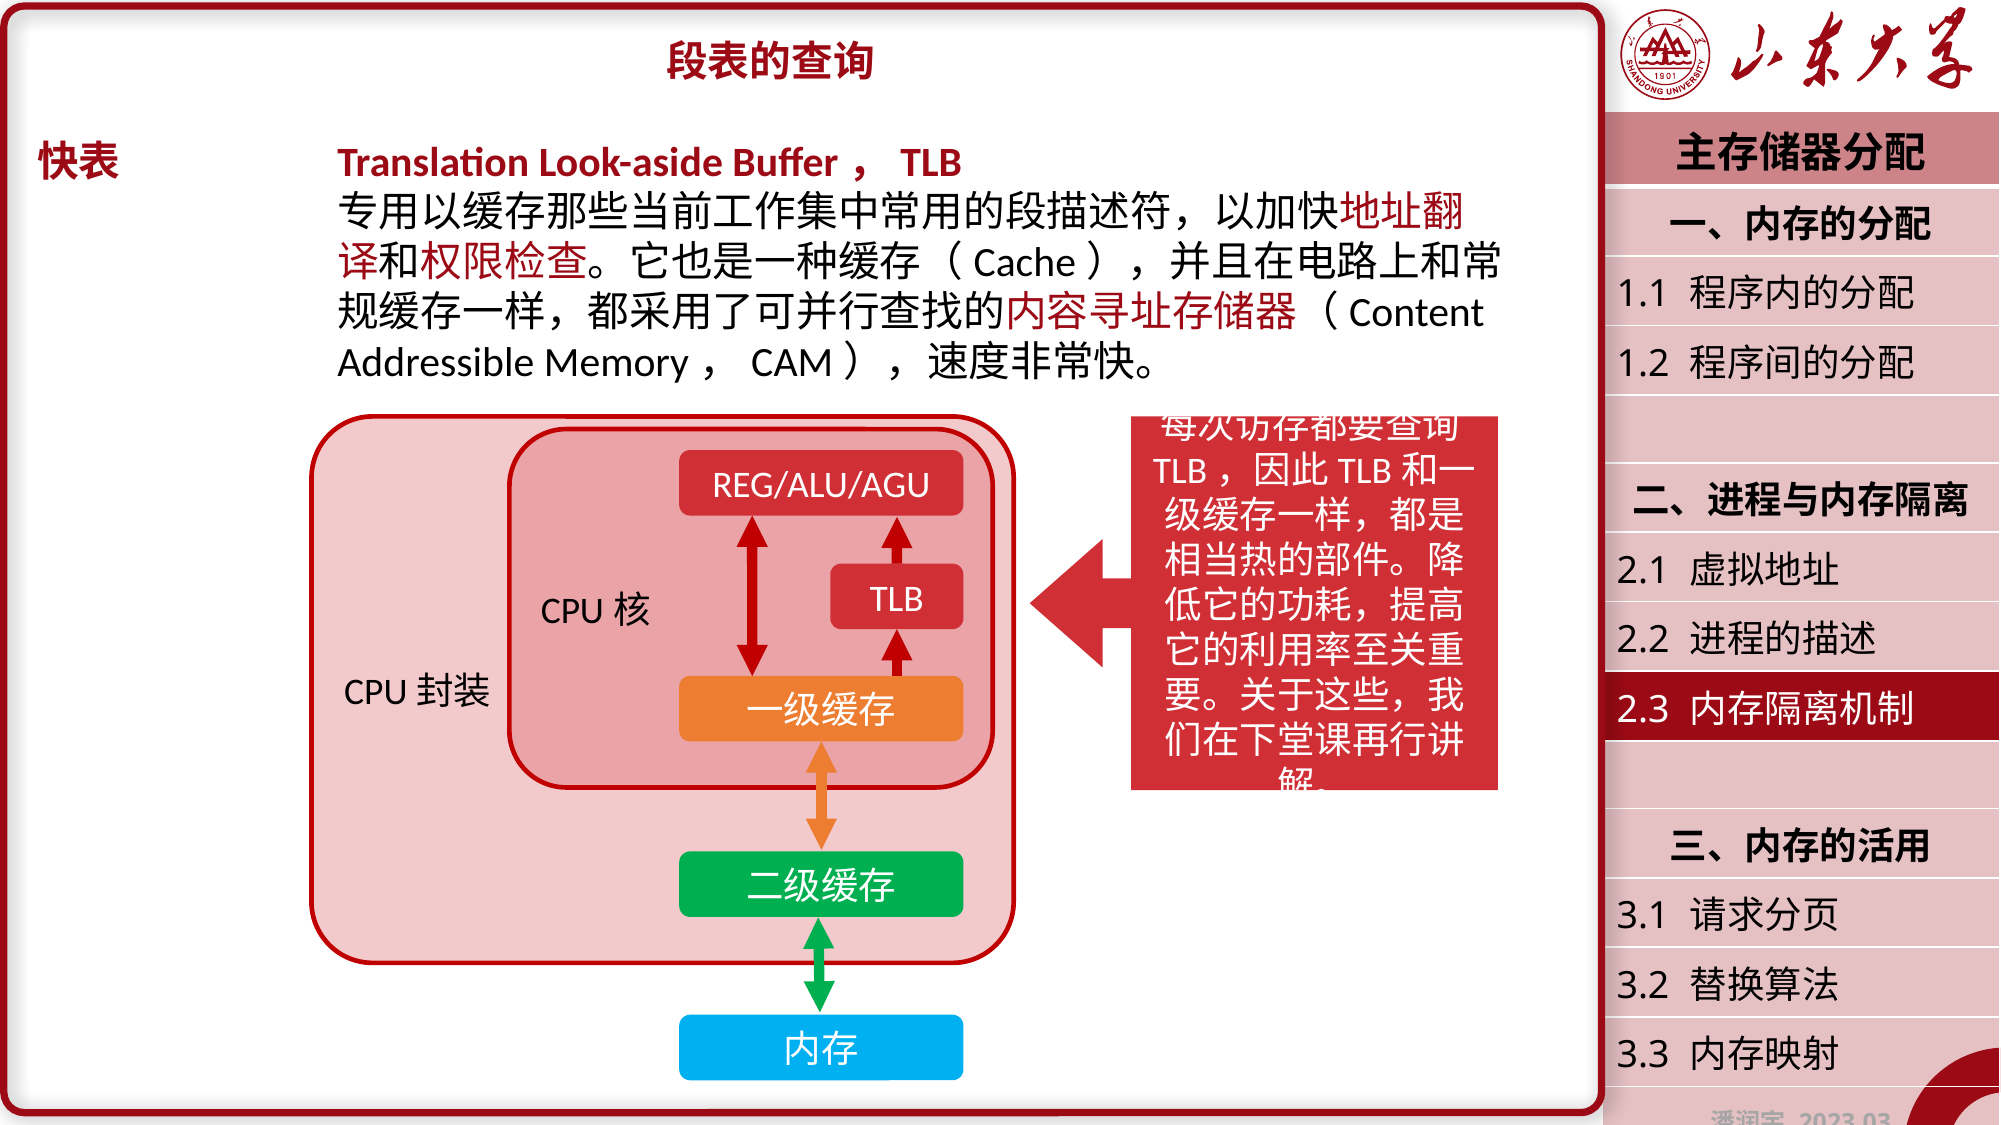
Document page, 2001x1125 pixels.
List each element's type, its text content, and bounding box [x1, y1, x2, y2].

text_box 每次访存都要查询TLB，因此TLB和一级缓存一样，都是相当热的部件。降低它的功耗，提高它的利用率至关重要。关于这些，我们在下堂课再行讲解。 [1028, 415, 1499, 792]
text_box i+1 [1609, 257, 1614, 325]
text_box REG/ALU/AGU [678, 448, 965, 517]
text_box TLB [829, 562, 965, 631]
table_cell 2 [1603, 742, 1607, 808]
table_cell 2.1 虚拟地址 [1619, 533, 1999, 601]
text_box 1 ... ... i [1609, 189, 1614, 255]
text_box 二级缓存 [678, 850, 965, 918]
table_cell 3.2 替换算法 [1619, 948, 1999, 1016]
text_box i+3 [1609, 533, 1614, 601]
table_cell 2.3 内存隔离机制 [1619, 672, 1999, 740]
table_cell 1.2 程序间的分配 [1618, 326, 1999, 394]
table_cell 1.2 程序间的分配 [1609, 1018, 1614, 1086]
table_cell 潘润宇 2023.03 [1603, 1087, 1999, 1125]
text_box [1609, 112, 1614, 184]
table_cell 2 [1603, 879, 1607, 946]
text_box n [1609, 396, 1614, 462]
table_cell 2 [1603, 948, 1607, 1016]
table_cell [1619, 742, 1999, 808]
table_cell 3.1 请求分页 [1619, 879, 1999, 946]
table_cell [1603, 189, 1607, 255]
table_cell 3.3 内存映射 [1619, 1018, 1999, 1086]
table_cell 页3 [1603, 112, 1607, 184]
text_box i+4 [1609, 602, 1614, 670]
text_box [1609, 672, 1614, 740]
table_cell 一、内存的分配 [1618, 189, 1999, 255]
table_cell 三、内存的活用 [1619, 809, 1999, 877]
table_cell 2 [1603, 464, 1607, 531]
table_cell 一、内存的分配 [1609, 879, 1614, 946]
table_cell 2 [1603, 672, 1607, 740]
table_cell [1603, 257, 1607, 325]
table_header 主存储器分配 [1618, 112, 1999, 184]
table_cell [1618, 396, 1999, 462]
table_cell 1.1 程序内的分配 [1618, 257, 1999, 325]
table_cell 2 [1603, 396, 1607, 462]
text_box ... ... [1609, 326, 1614, 394]
table_cell 页4 [1603, 1018, 1607, 1086]
table_cell 2 [1603, 326, 1607, 394]
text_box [1620, 5, 1977, 100]
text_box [1609, 742, 1614, 808]
table_cell 2 [1603, 602, 1607, 670]
text_box 一级缓存 [678, 674, 965, 743]
table_cell 2 [1603, 533, 1607, 601]
table_cell 二、进程与内存隔离 [1618, 464, 1999, 531]
table_cell 1.1 程序内的分配 [1609, 948, 1614, 1016]
table_cell [1603, 1087, 1614, 1115]
table_cell 2.2 进程的描述 [1619, 602, 1999, 670]
text_box 内存 [678, 1013, 965, 1082]
text_box i+2 [1609, 464, 1614, 531]
text_box 段表的查询 快表 Translation Look-aside Buffer，TLB 专用以缓存那些当前工作集中常用的段描述符，以加快地址翻 译和权限检查。它也是一种缓存（Cache），并且在电路上和常 规缓存一样，都采用了可并行查找的内容寻址存储器（Content Addressible Memory，CAM），速度非常快。 [22, 27, 1519, 393]
table_header 主存储器分配 [1609, 809, 1614, 877]
text_box [2, 4, 1603, 1114]
table_cell 2 [1603, 809, 1607, 877]
